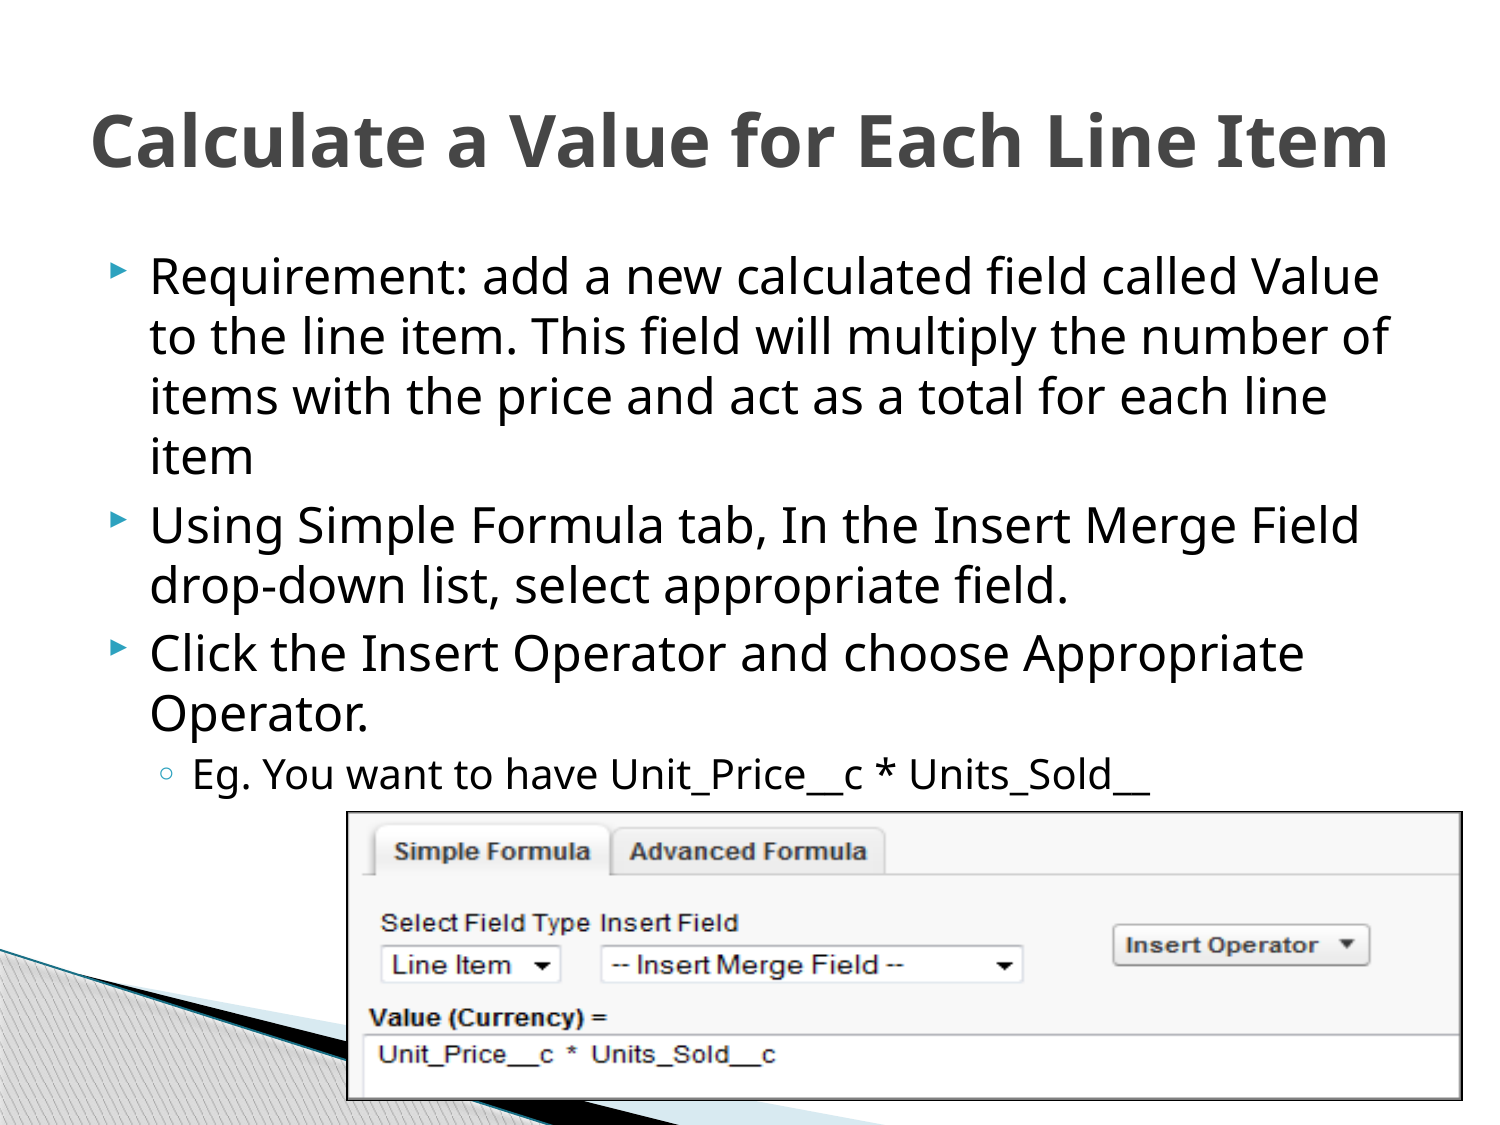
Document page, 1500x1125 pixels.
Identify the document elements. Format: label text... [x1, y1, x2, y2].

picture [347, 812, 1462, 1101]
list Requirement: add a new calculated field called Value to the line item. This field will multiply the number of items with the price and act as a total for each line item Using Simple Formula tab, In the Insert Merge Field drop-down list, select appropriate field. Click the Insert Operator and choose Appropriate Operator. Eg. You want to have Unit_Price__c * Units_Sold__ [75, 237, 1425, 980]
title Calculate a Value for Each Line Item [75, 45, 1425, 233]
